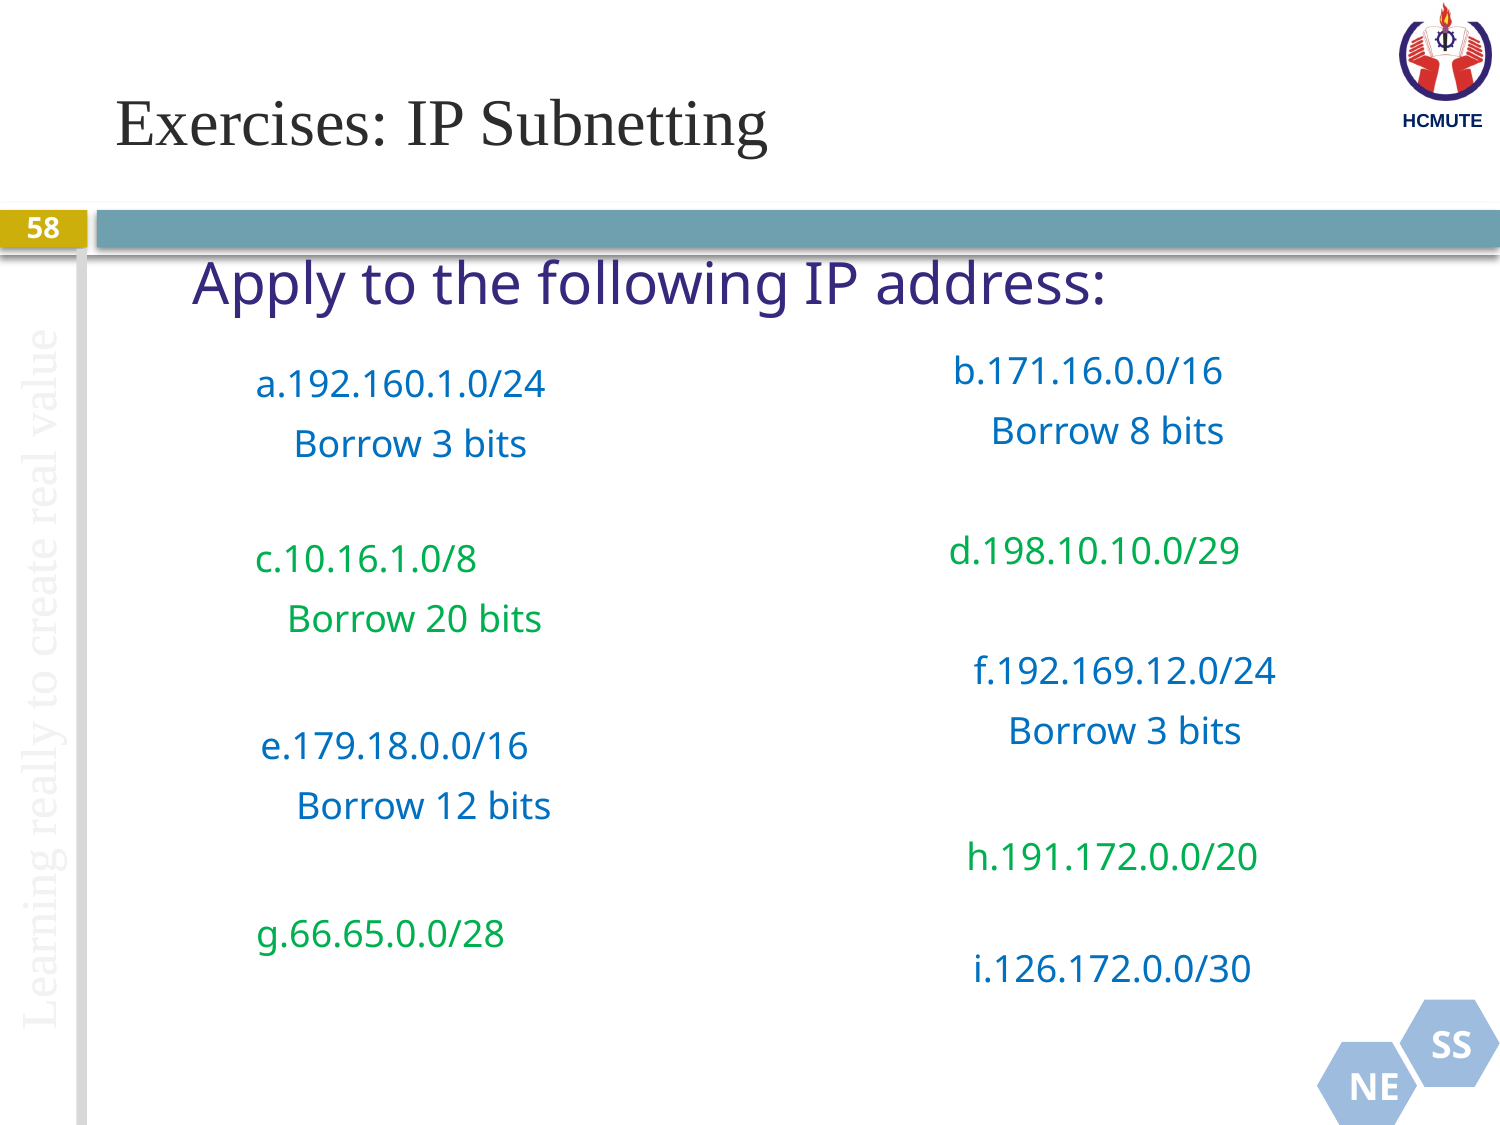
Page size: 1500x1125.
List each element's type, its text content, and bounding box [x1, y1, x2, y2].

text_box Apply to the following IP address: [162, 212, 1138, 350]
text_box d.198.10.10.0/29 [800, 512, 1350, 588]
picture [1399, 2, 1492, 101]
text_box a.192.160.1.0/24 Borrow 3 bits [74, 374, 688, 450]
slide_number 58 [0, 208, 87, 249]
text_box g.66.65.0.0/28 [118, 924, 644, 1000]
text_box b.171.16.0.0/16 Borrow 8 bits [762, 362, 1375, 438]
text_box e.179.18.0.0/16 Borrow 12 bits [132, 725, 658, 825]
text_box h.191.172.0.0/20 [849, 787, 1375, 863]
text_box i.126.172.0.0/30 [849, 899, 1375, 975]
title Exercises: IP Subnetting [100, 37, 1438, 200]
text_box f.192.169.12.0/24 Borrow 3 bits [862, 662, 1388, 738]
text_box c.10.16.1.0/8 Borrow 20 bits [103, 549, 629, 625]
